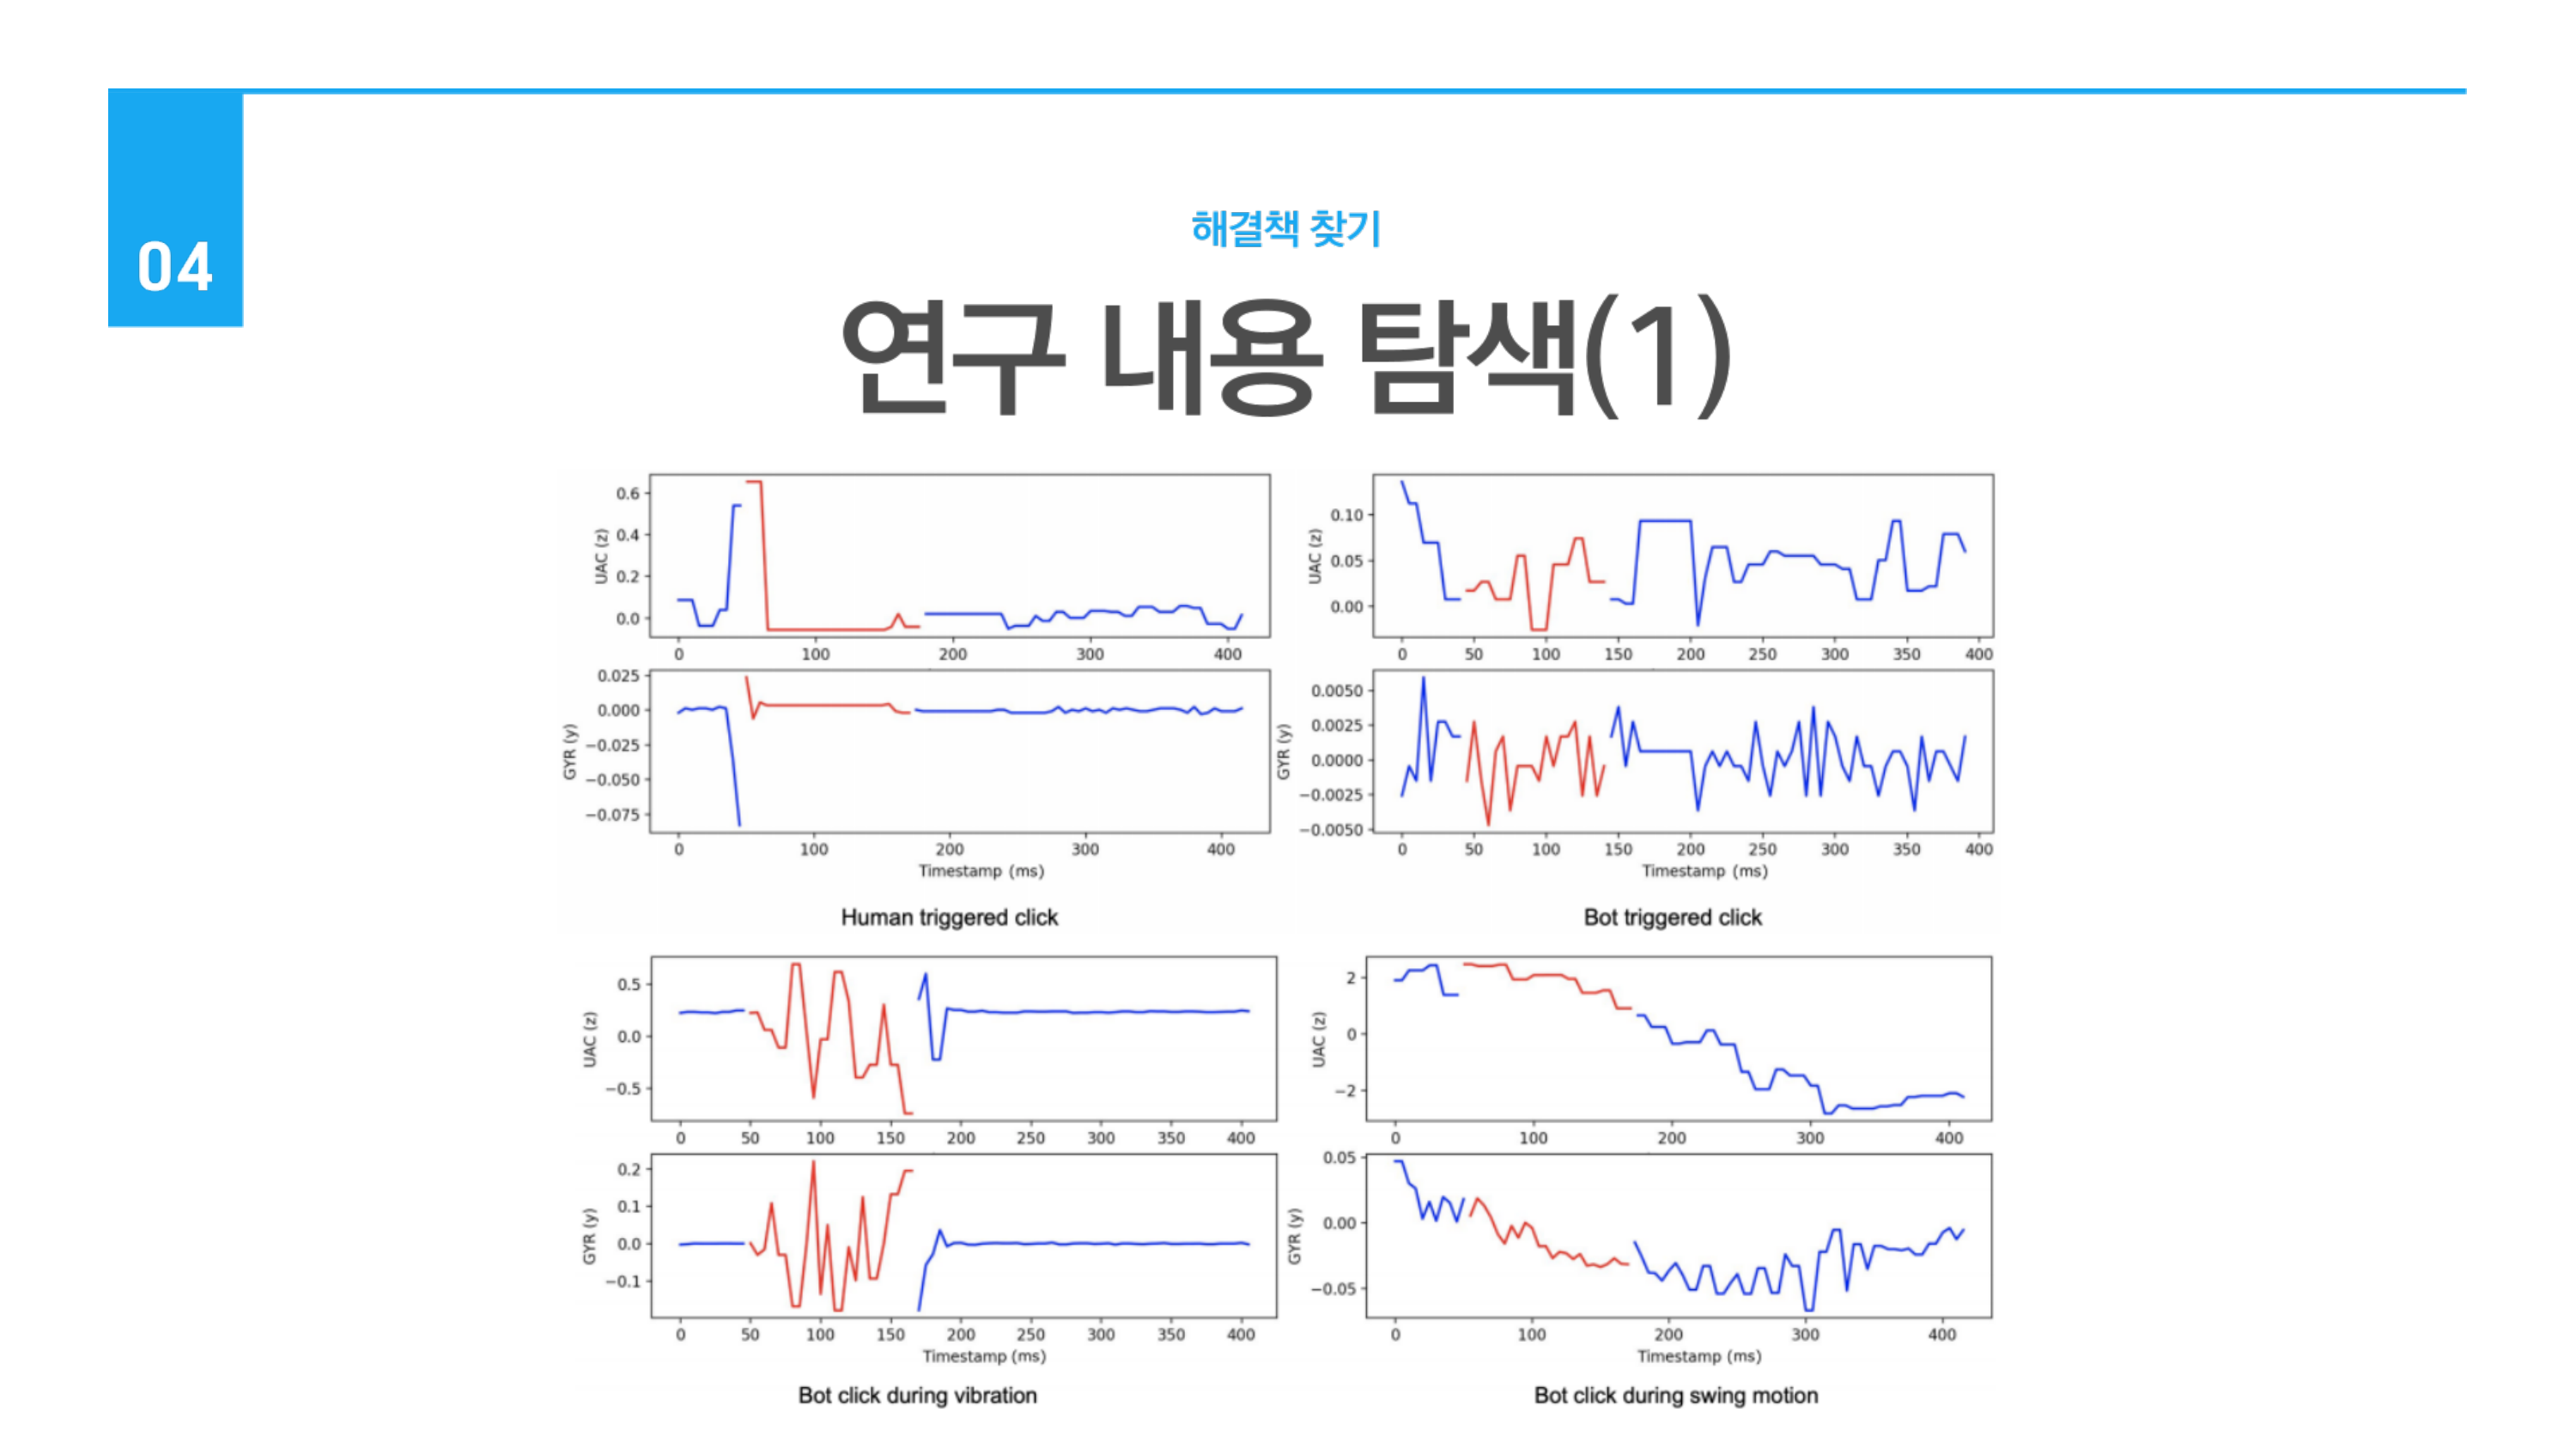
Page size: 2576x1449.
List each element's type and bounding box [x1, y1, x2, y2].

text_box [501, 575, 2074, 1419]
picture [0, 186, 2352, 566]
text_box [108, 88, 2467, 94]
text_box [108, 92, 244, 214]
